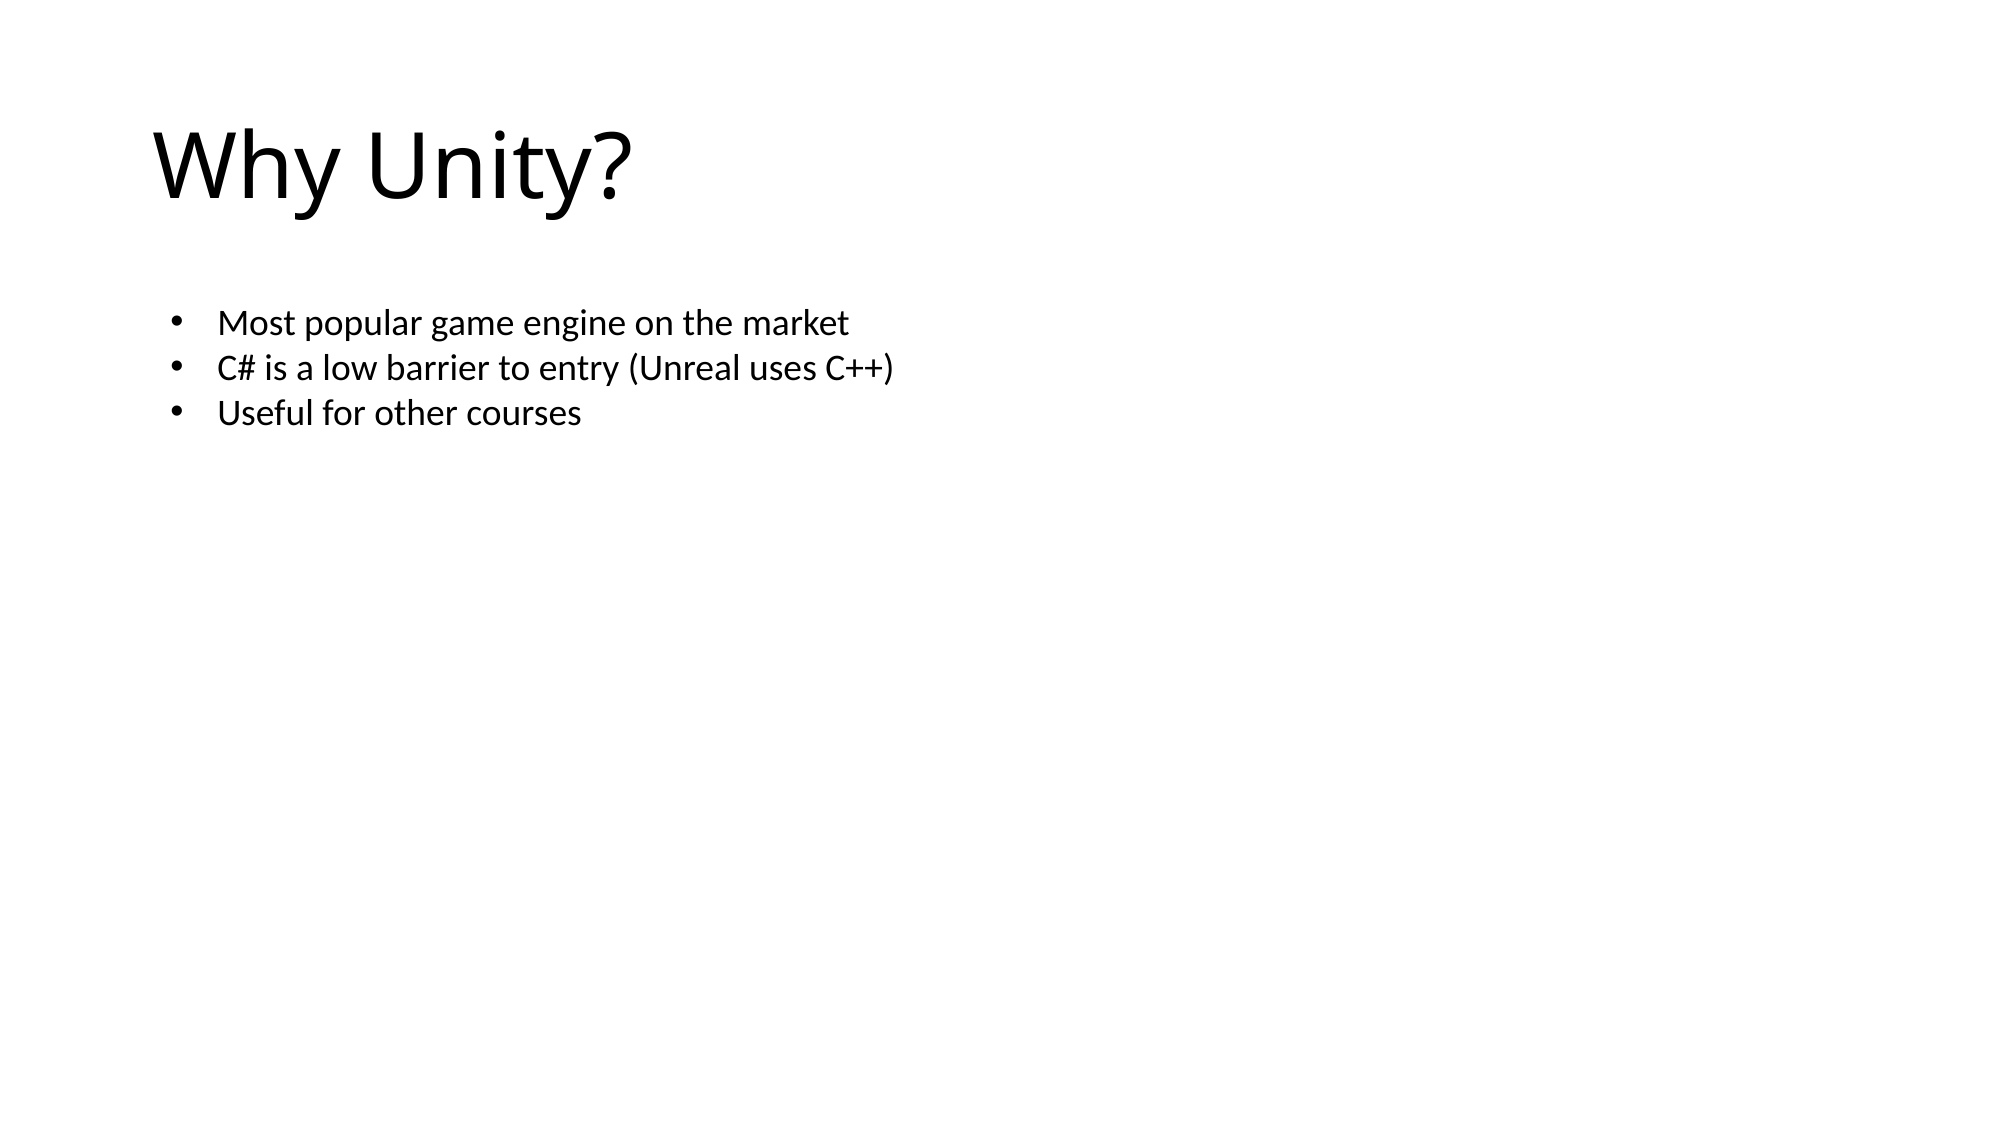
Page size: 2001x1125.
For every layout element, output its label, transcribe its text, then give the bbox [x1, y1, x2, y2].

title Why Unity? [137, 59, 1863, 278]
text_box Most popular game engine on the market C# is a low barrier to entry (Unreal uses C++) Useful for other courses [155, 290, 911, 441]
